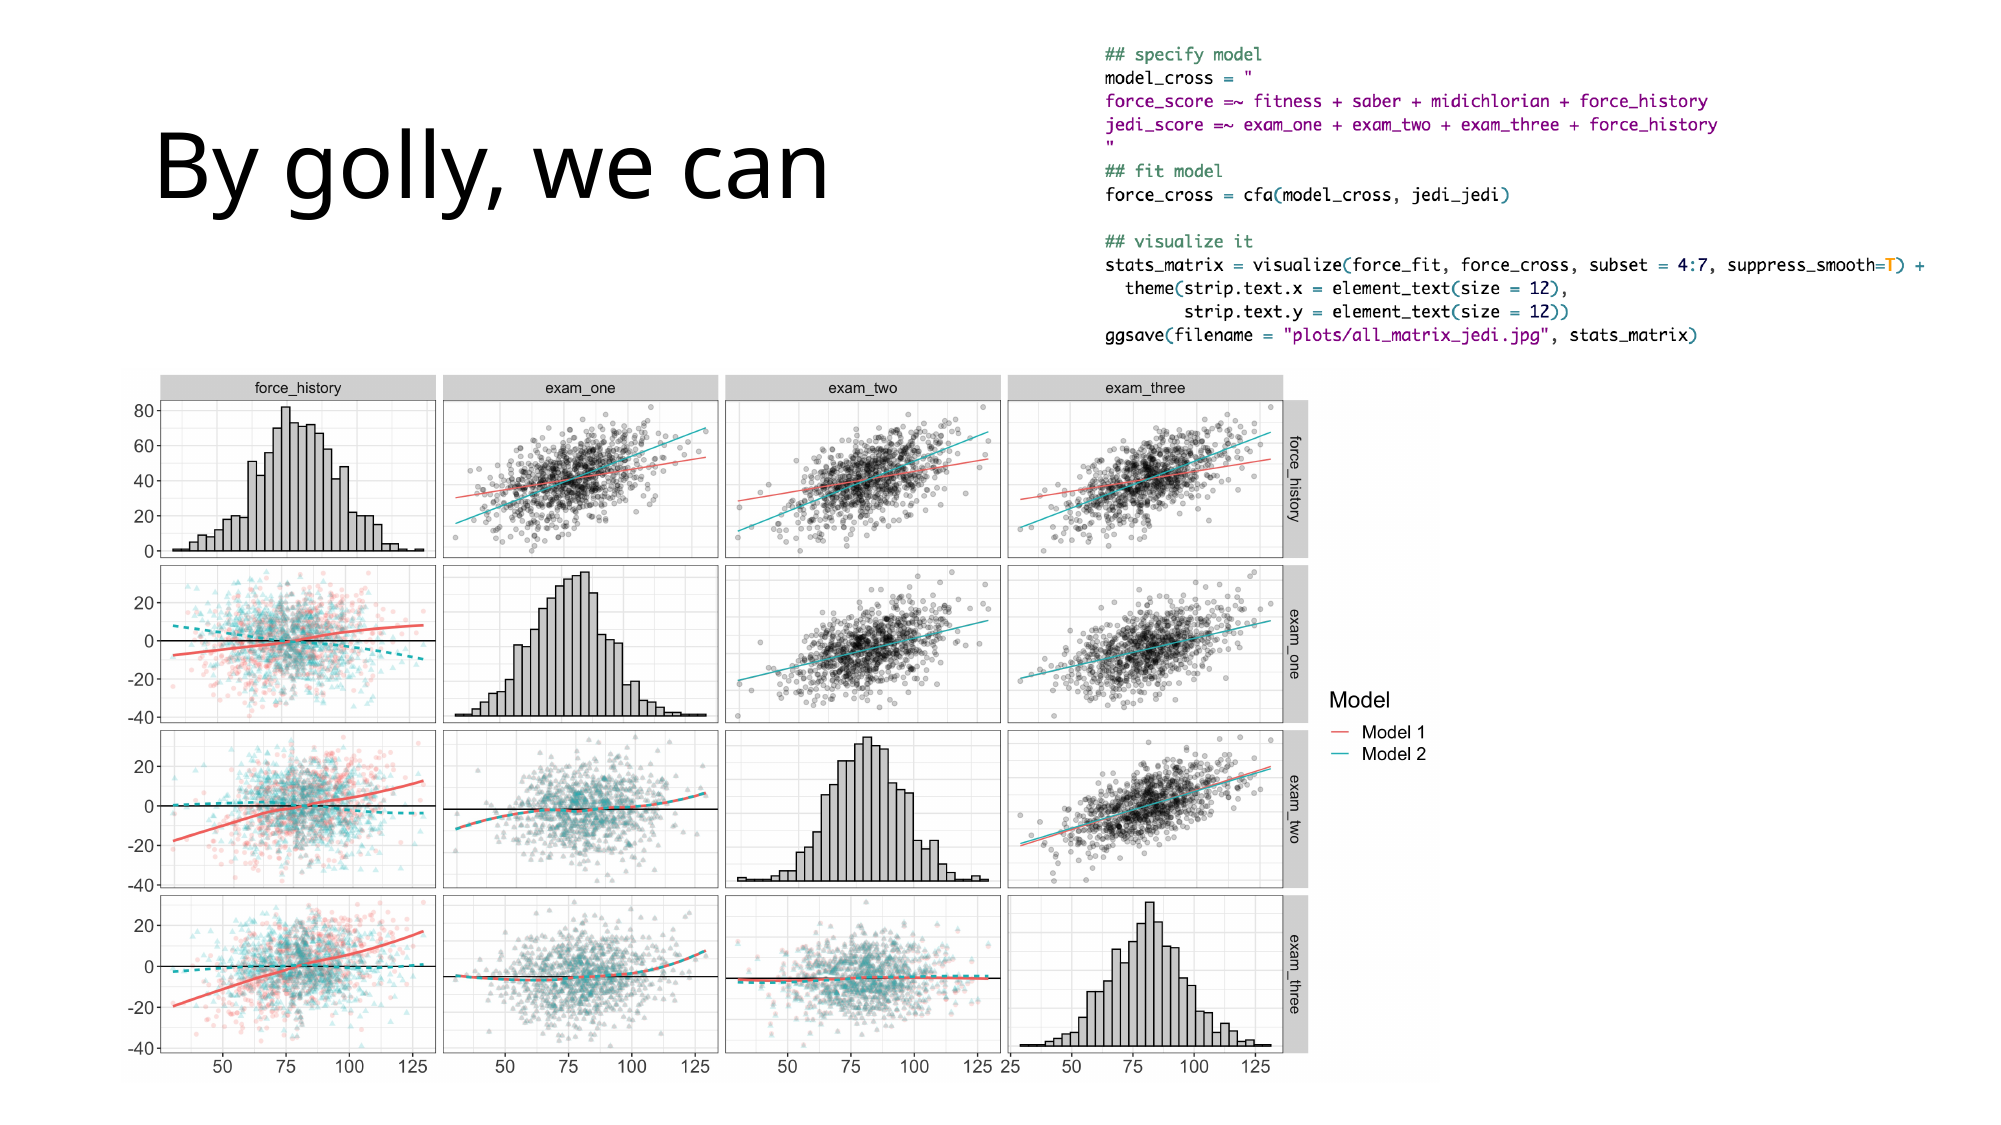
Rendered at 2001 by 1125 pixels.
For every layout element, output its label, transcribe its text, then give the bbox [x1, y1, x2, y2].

title By golly, we can [137, 59, 1099, 278]
picture [1099, 37, 1937, 353]
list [121, 368, 1440, 1083]
